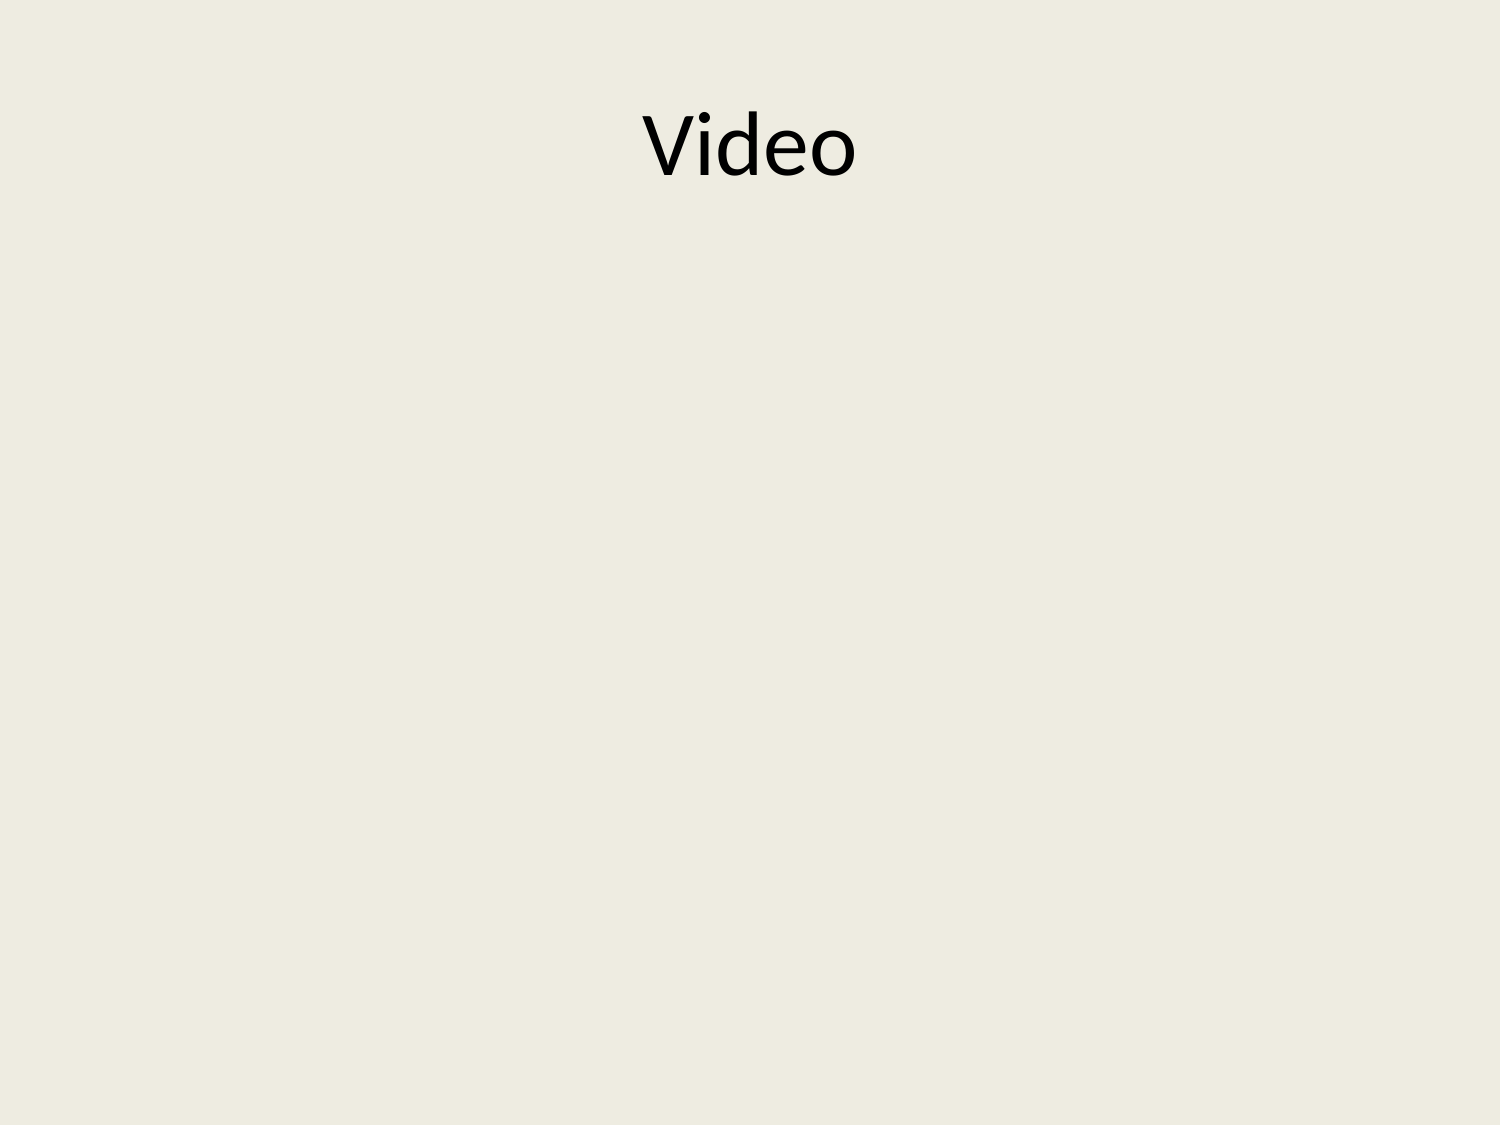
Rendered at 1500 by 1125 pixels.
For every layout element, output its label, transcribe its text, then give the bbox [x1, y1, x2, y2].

title Video [75, 45, 1425, 233]
